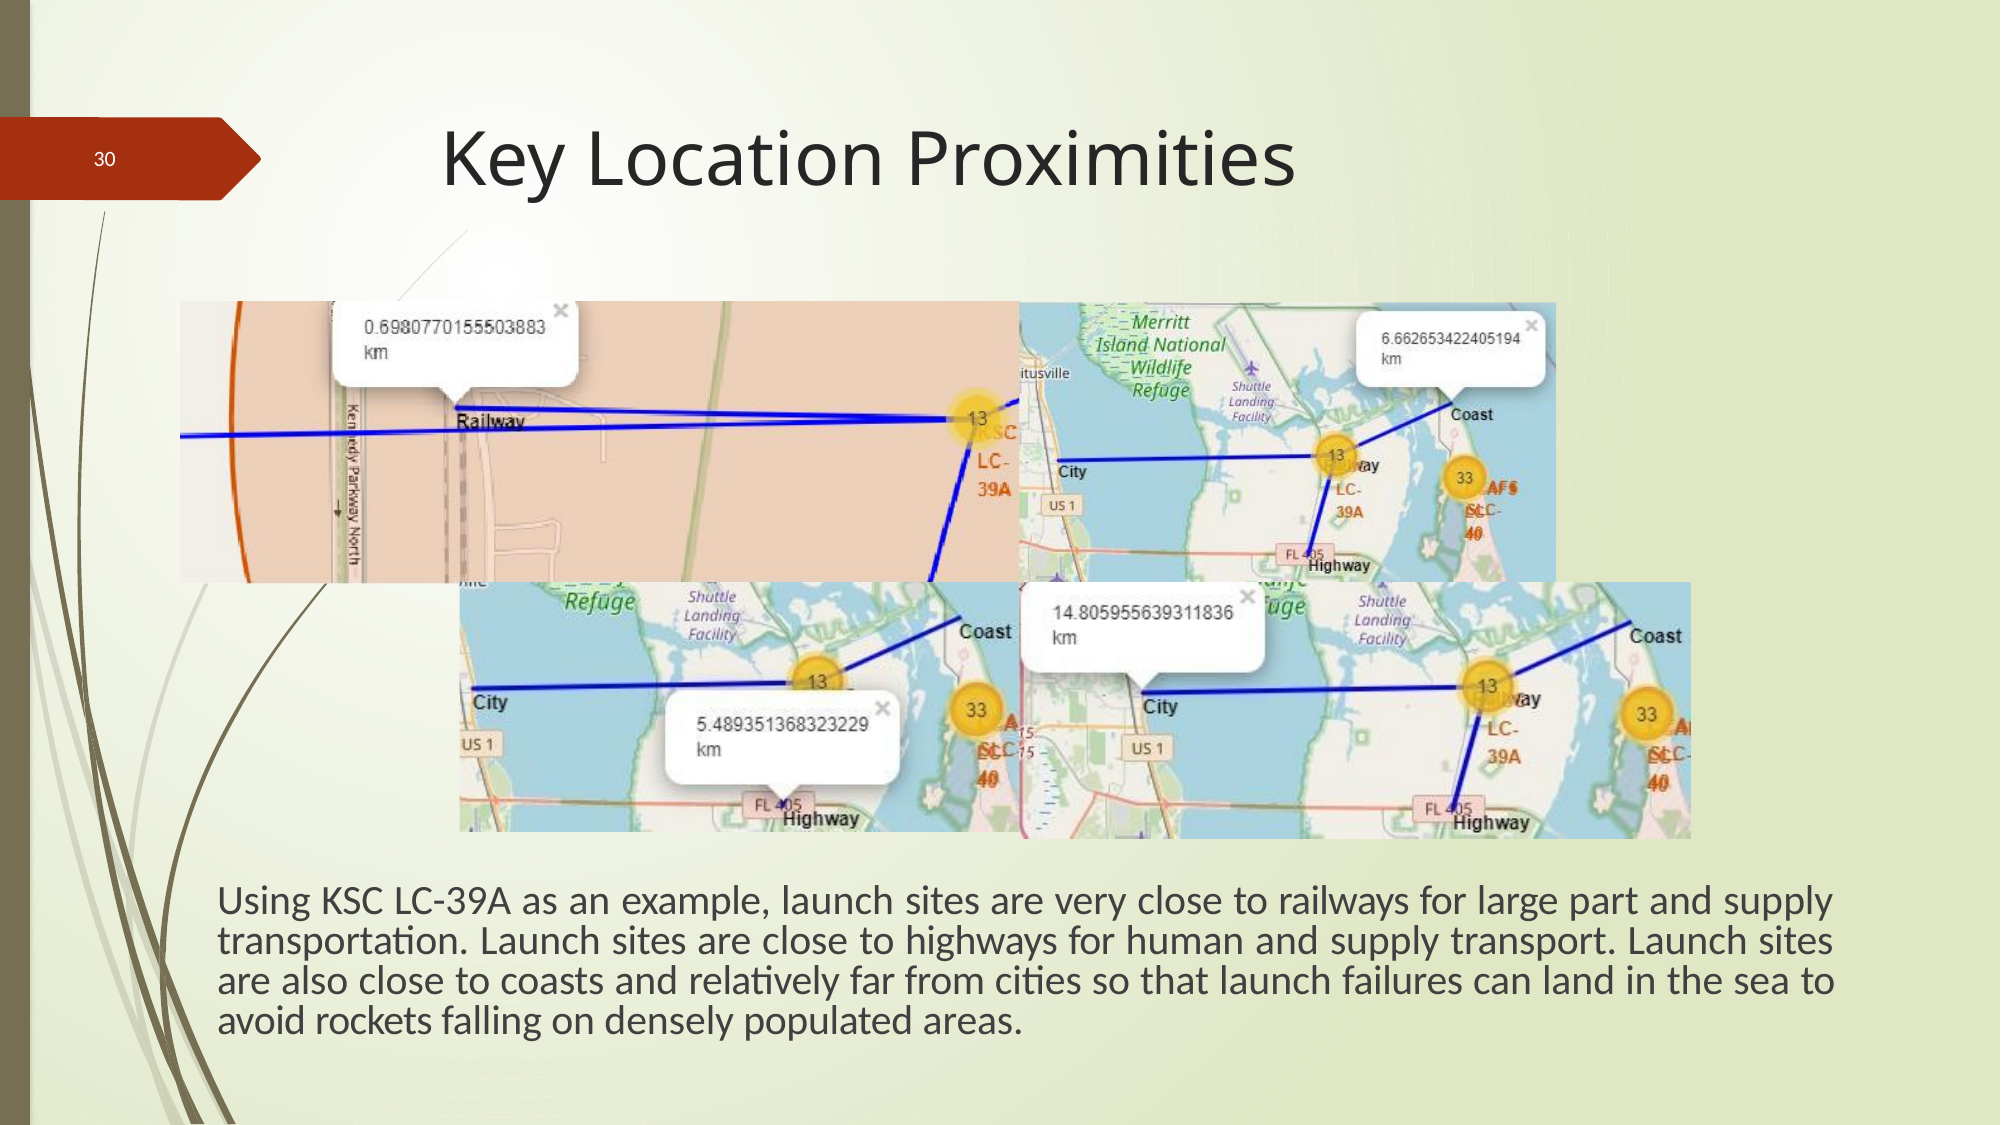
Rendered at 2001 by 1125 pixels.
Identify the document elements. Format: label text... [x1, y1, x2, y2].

text_box [180, 301, 1557, 585]
text_box Using KSC LC-39A as an example, launch sites are very close to railways for large part and supply transportation. Launch sites are close to highways for human and supply transport. Launch sites are also close to coasts and relatively far from cities so that launch failures can land in the sea to avoid rockets falling on densely populated areas. [215, 870, 1845, 1043]
title Key Location Proximities [425, 102, 1888, 313]
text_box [459, 582, 1692, 840]
slide_number 30 [87, 0, 216, 486]
